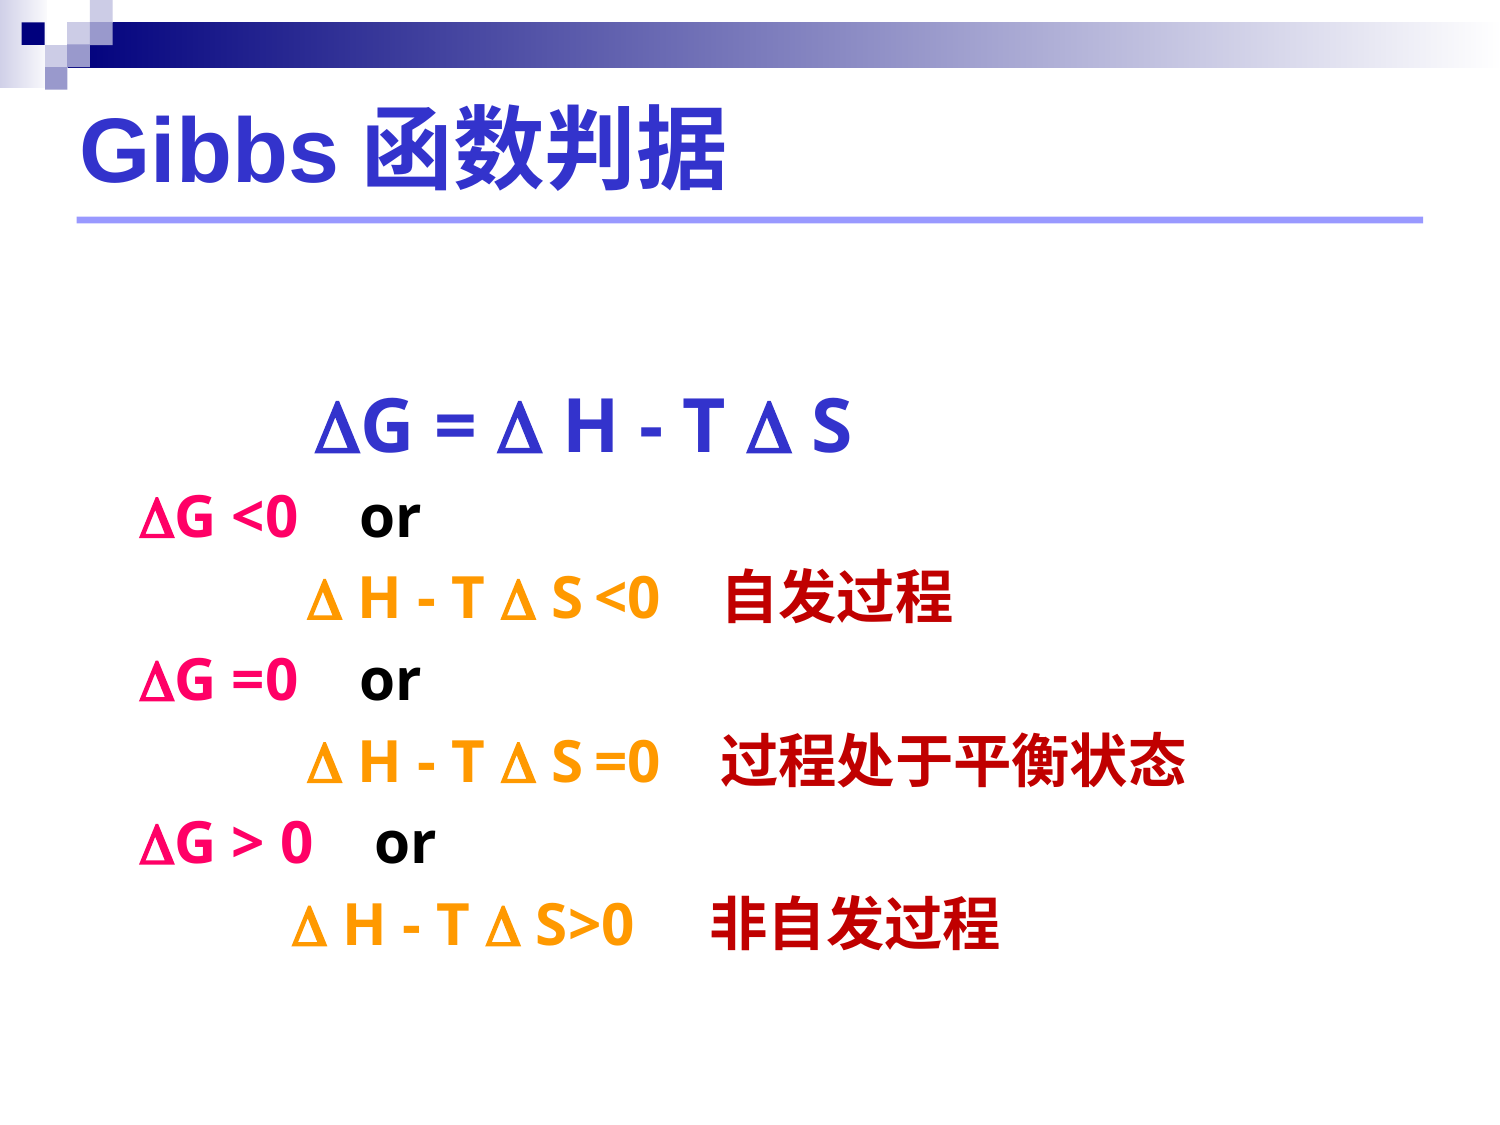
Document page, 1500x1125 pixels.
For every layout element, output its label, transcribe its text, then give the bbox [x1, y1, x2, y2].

list G =  H - T  S G <0 or  H - T  S <0 自发过程 G =0 or  H - T  S =0 过程处于平衡状态 G > 0 or  H - T  S>0 非自发过程 [123, 369, 1388, 949]
title Gibbs函数判据 [64, 90, 1105, 223]
